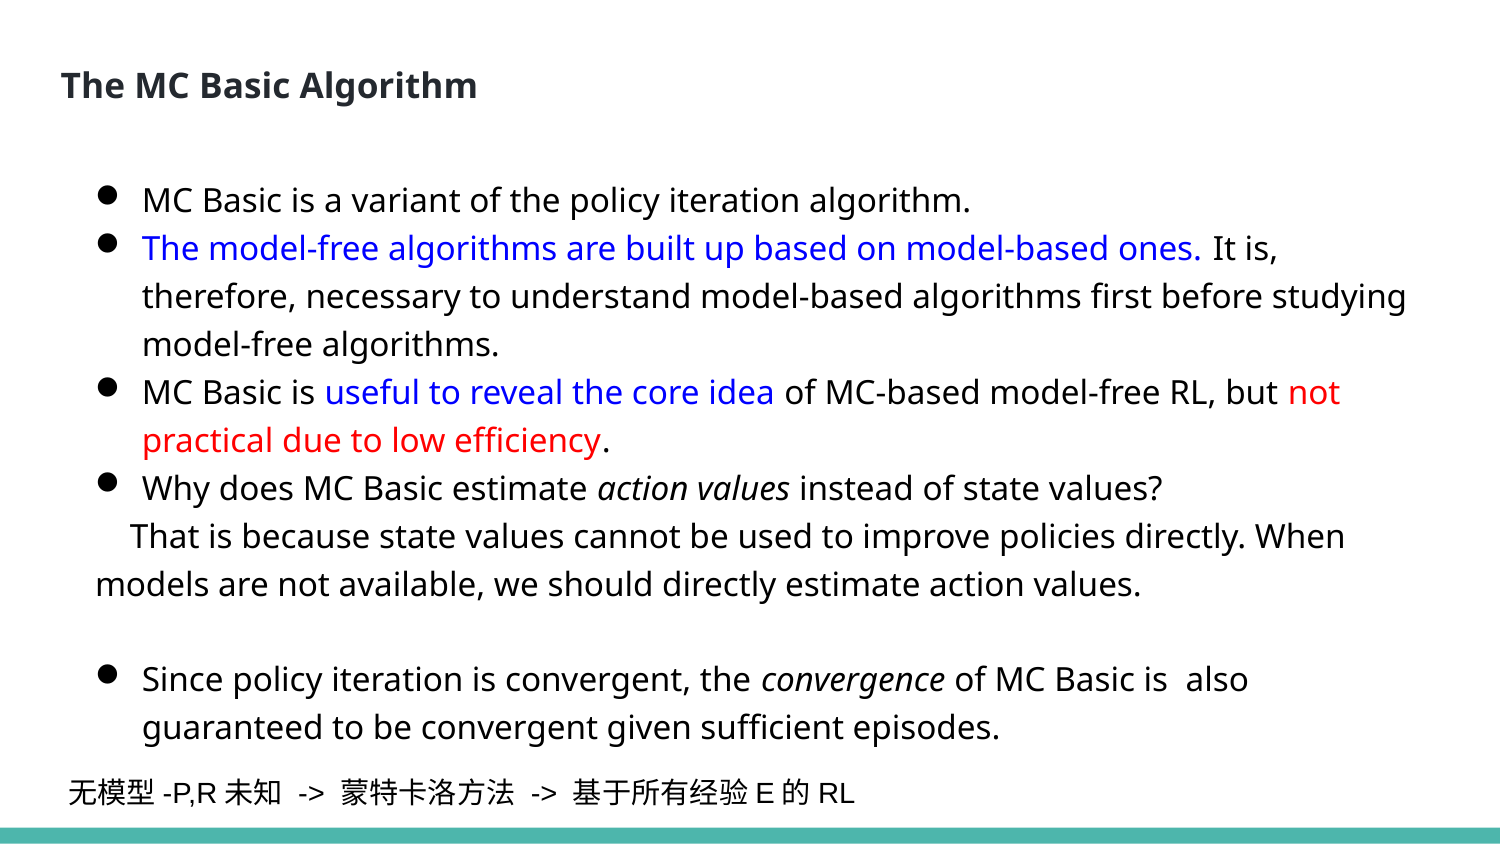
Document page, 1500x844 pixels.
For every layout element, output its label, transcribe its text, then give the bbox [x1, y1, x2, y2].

text_box MC Basic is a variant of the policy iteration algorithm. The model-free algorithms are built up based on model-based ones. It is, therefore, necessary to understand model-based algorithms first before studying model-free algorithms. MC Basic is useful to reveal the core idea of MC-based model-free RL, but not practical due to low efficiency. Why does MC Basic estimate action values instead of state values? That is because state values cannot be used to improve policies directly. When models are not available, we should directly estimate action values. Since policy iteration is convergent, the convergence of MC Basic is also guaranteed to be convergent given sufficient episodes. [80, 164, 1444, 754]
title The MC Basic Algorithm [45, 48, 1444, 165]
